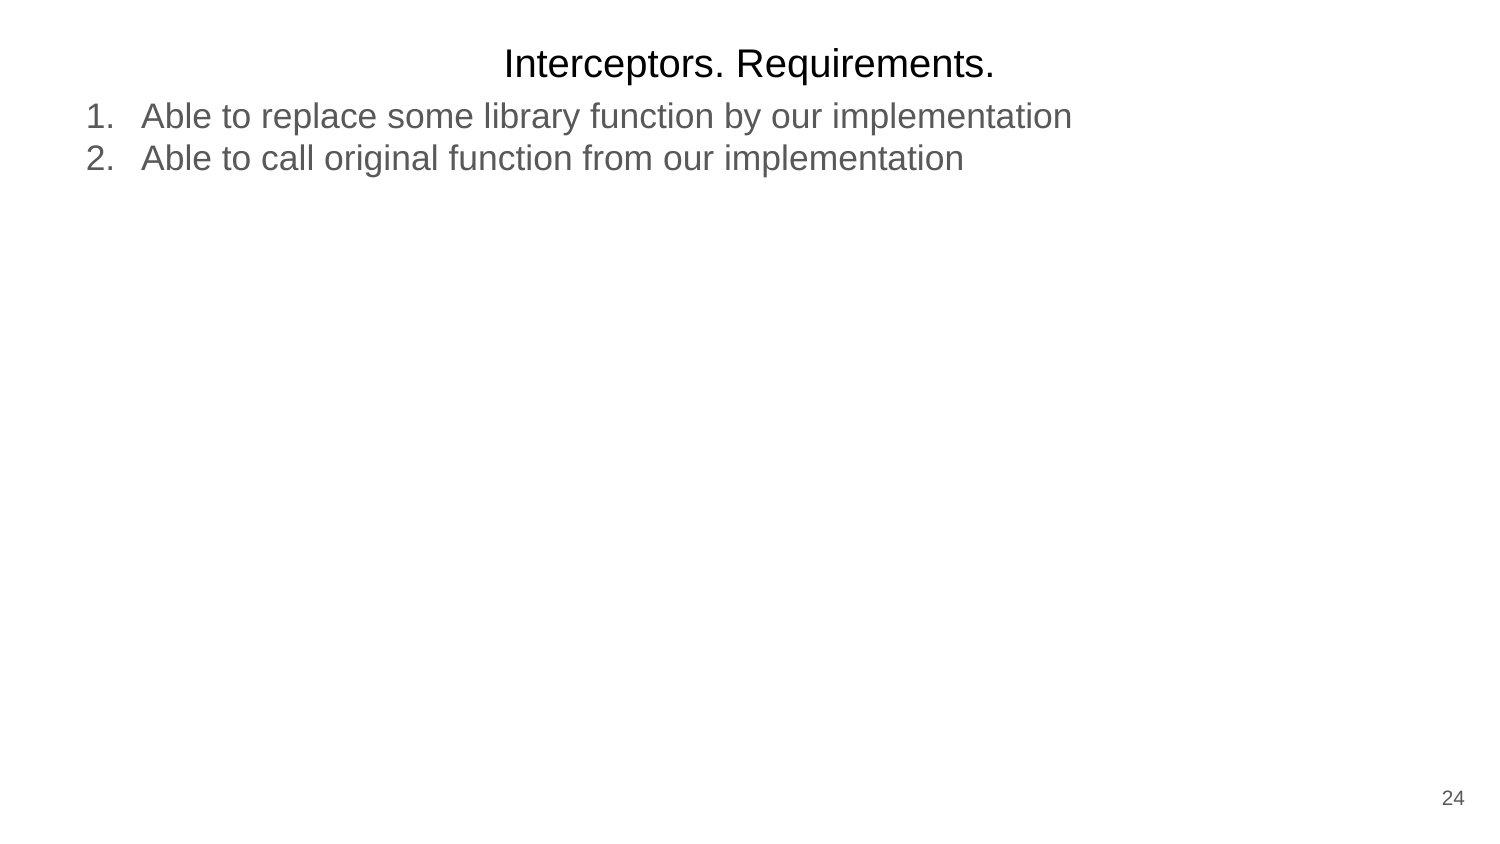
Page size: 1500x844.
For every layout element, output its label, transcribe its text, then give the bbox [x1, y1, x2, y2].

slide_number 24 [1389, 764, 1480, 830]
text_box Interceptors. Requirements. [51, 22, 1449, 101]
text_box Able to replace some library function by our implementation Able to call original function from our implementation [51, 77, 1480, 812]
